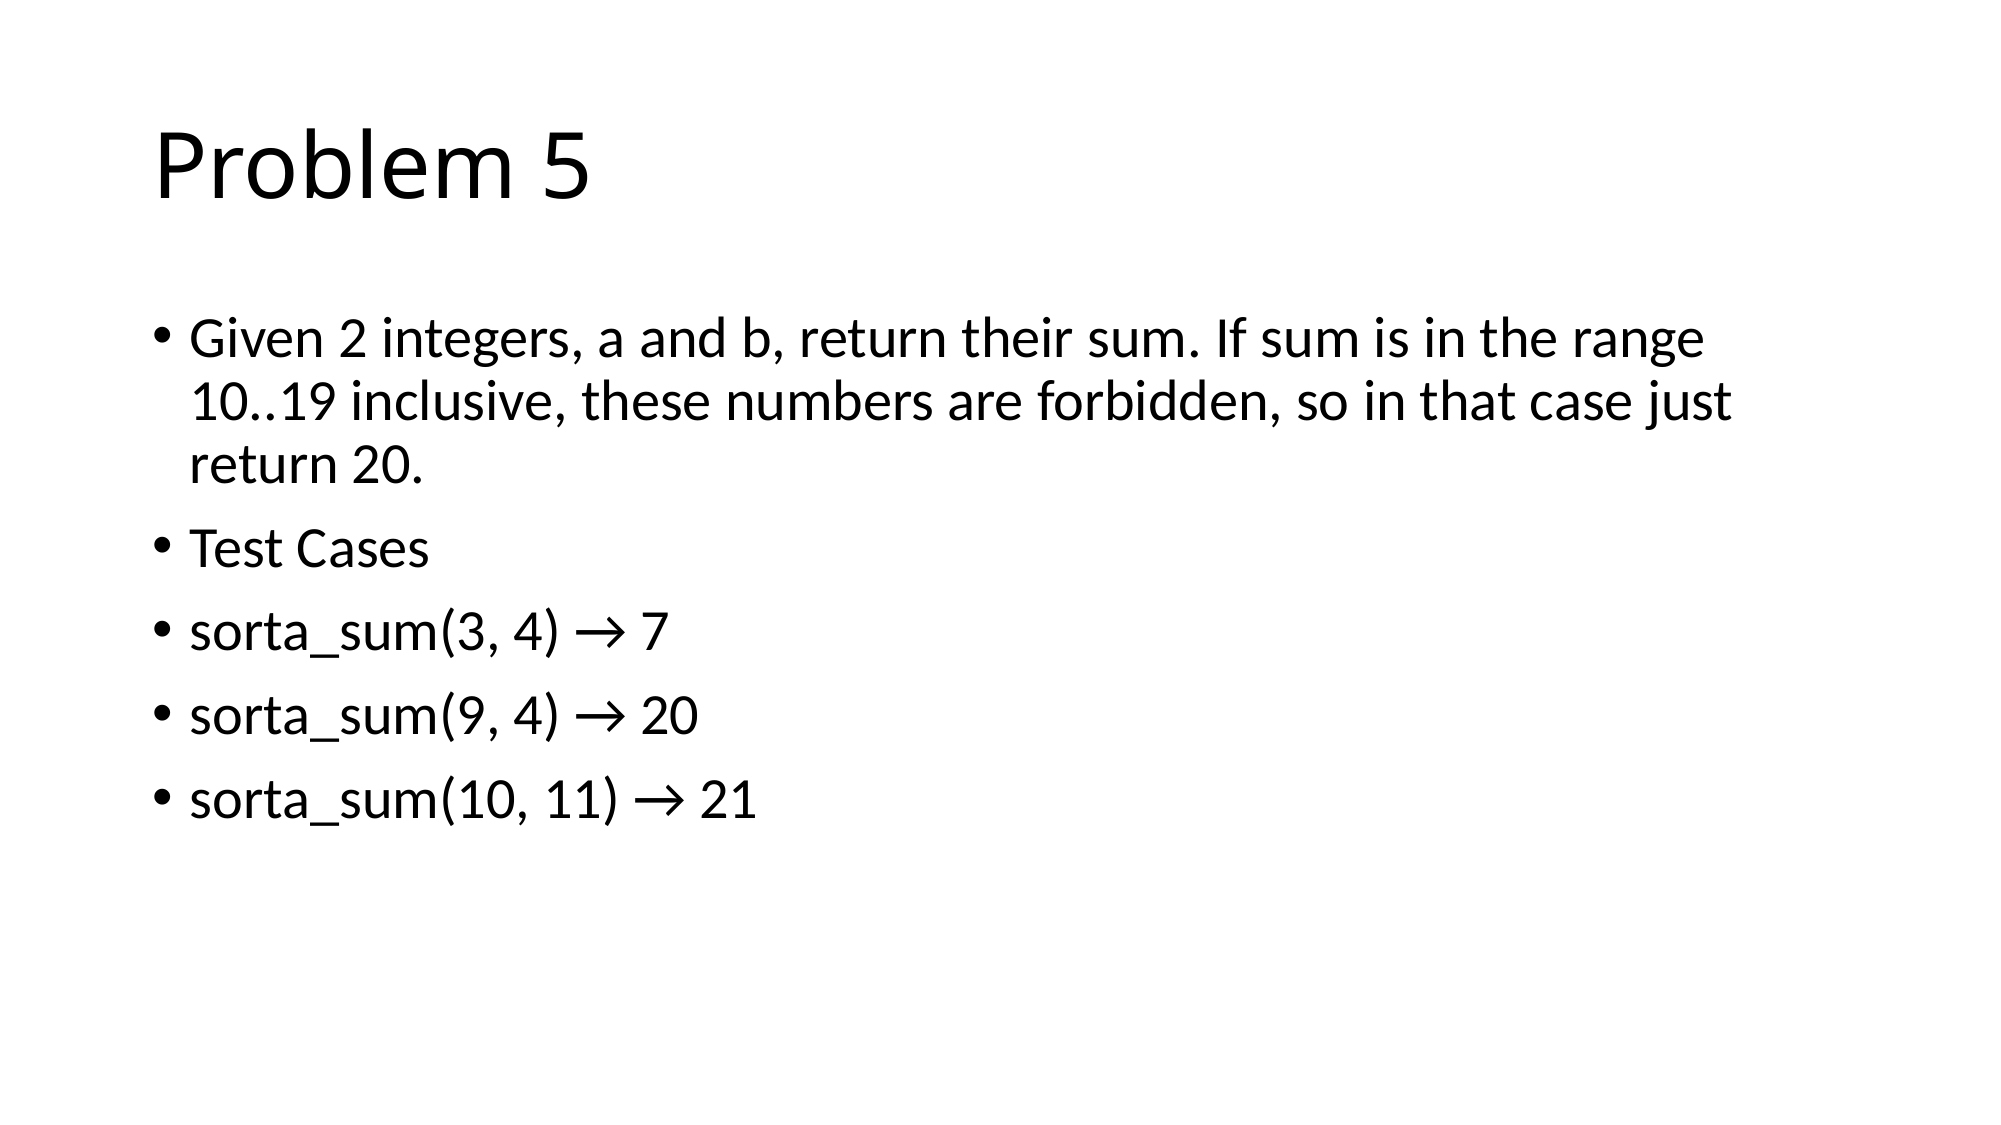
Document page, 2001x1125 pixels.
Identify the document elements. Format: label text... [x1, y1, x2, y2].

list Given 2 integers, a and b, return their sum. If sum is in the range 10..19 inclusive, these numbers are forbidden, so in that case just return 20. Test Cases sorta_sum(3, 4) → 7 sorta_sum(9, 4) → 20 sorta_sum(10, 11) → 21 [137, 299, 1863, 1014]
title Problem 5 [137, 59, 1863, 278]
